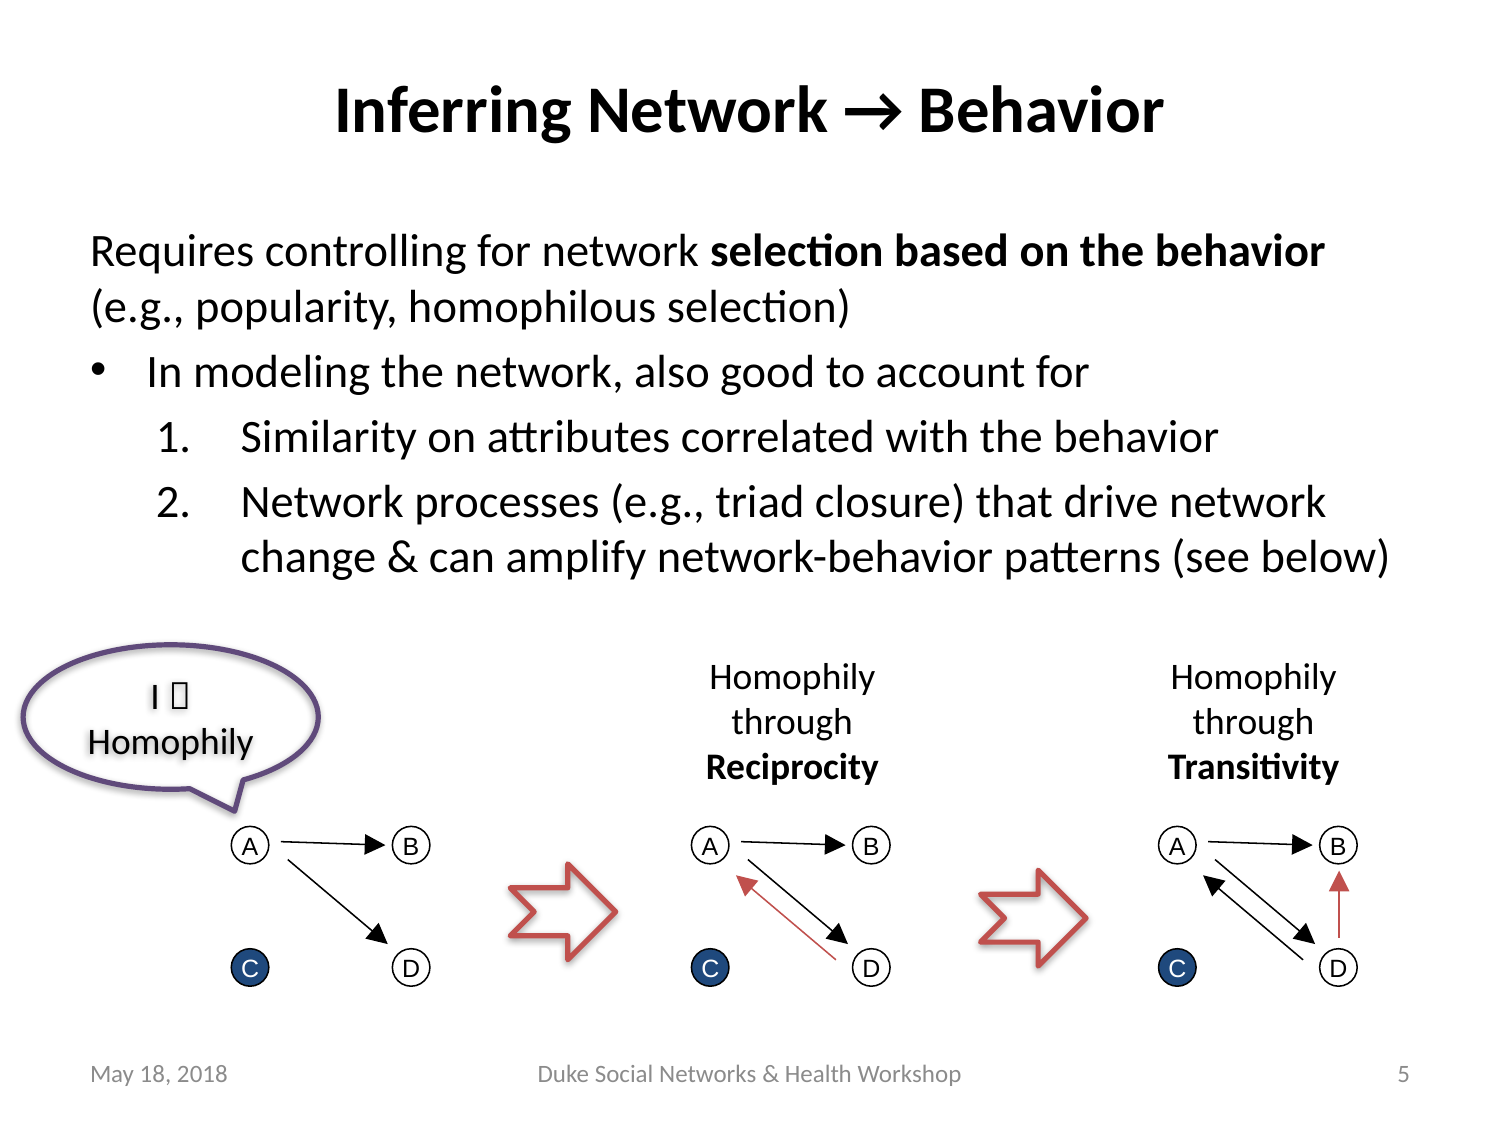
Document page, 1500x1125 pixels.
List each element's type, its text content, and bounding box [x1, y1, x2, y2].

text_box [978, 868, 1089, 969]
text_box Homophily through Reciprocity [690, 644, 894, 795]
list Requires controlling for network selection based on the behavior (e.g., popularity, homophilous selection) In modeling the network, also good to account for Similarity on attributes correlated with the behavior Network processes (e.g., triad closure) that drive network change & can amplify network-behavior patterns (see below) [75, 212, 1425, 639]
text_box Homophily through Transitivity [1152, 644, 1355, 795]
slide_number 5 [1074, 1042, 1425, 1103]
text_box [1158, 826, 1358, 987]
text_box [691, 826, 891, 987]
title Inferring Network → Behavior [75, 12, 1425, 200]
text_box [508, 861, 618, 962]
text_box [735, 875, 837, 961]
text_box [231, 826, 431, 987]
text_box I  Homophily [20, 642, 321, 814]
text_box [1202, 875, 1304, 961]
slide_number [75, 1042, 425, 1103]
footer Duke Social Networks & Health Workshop [512, 1042, 988, 1103]
